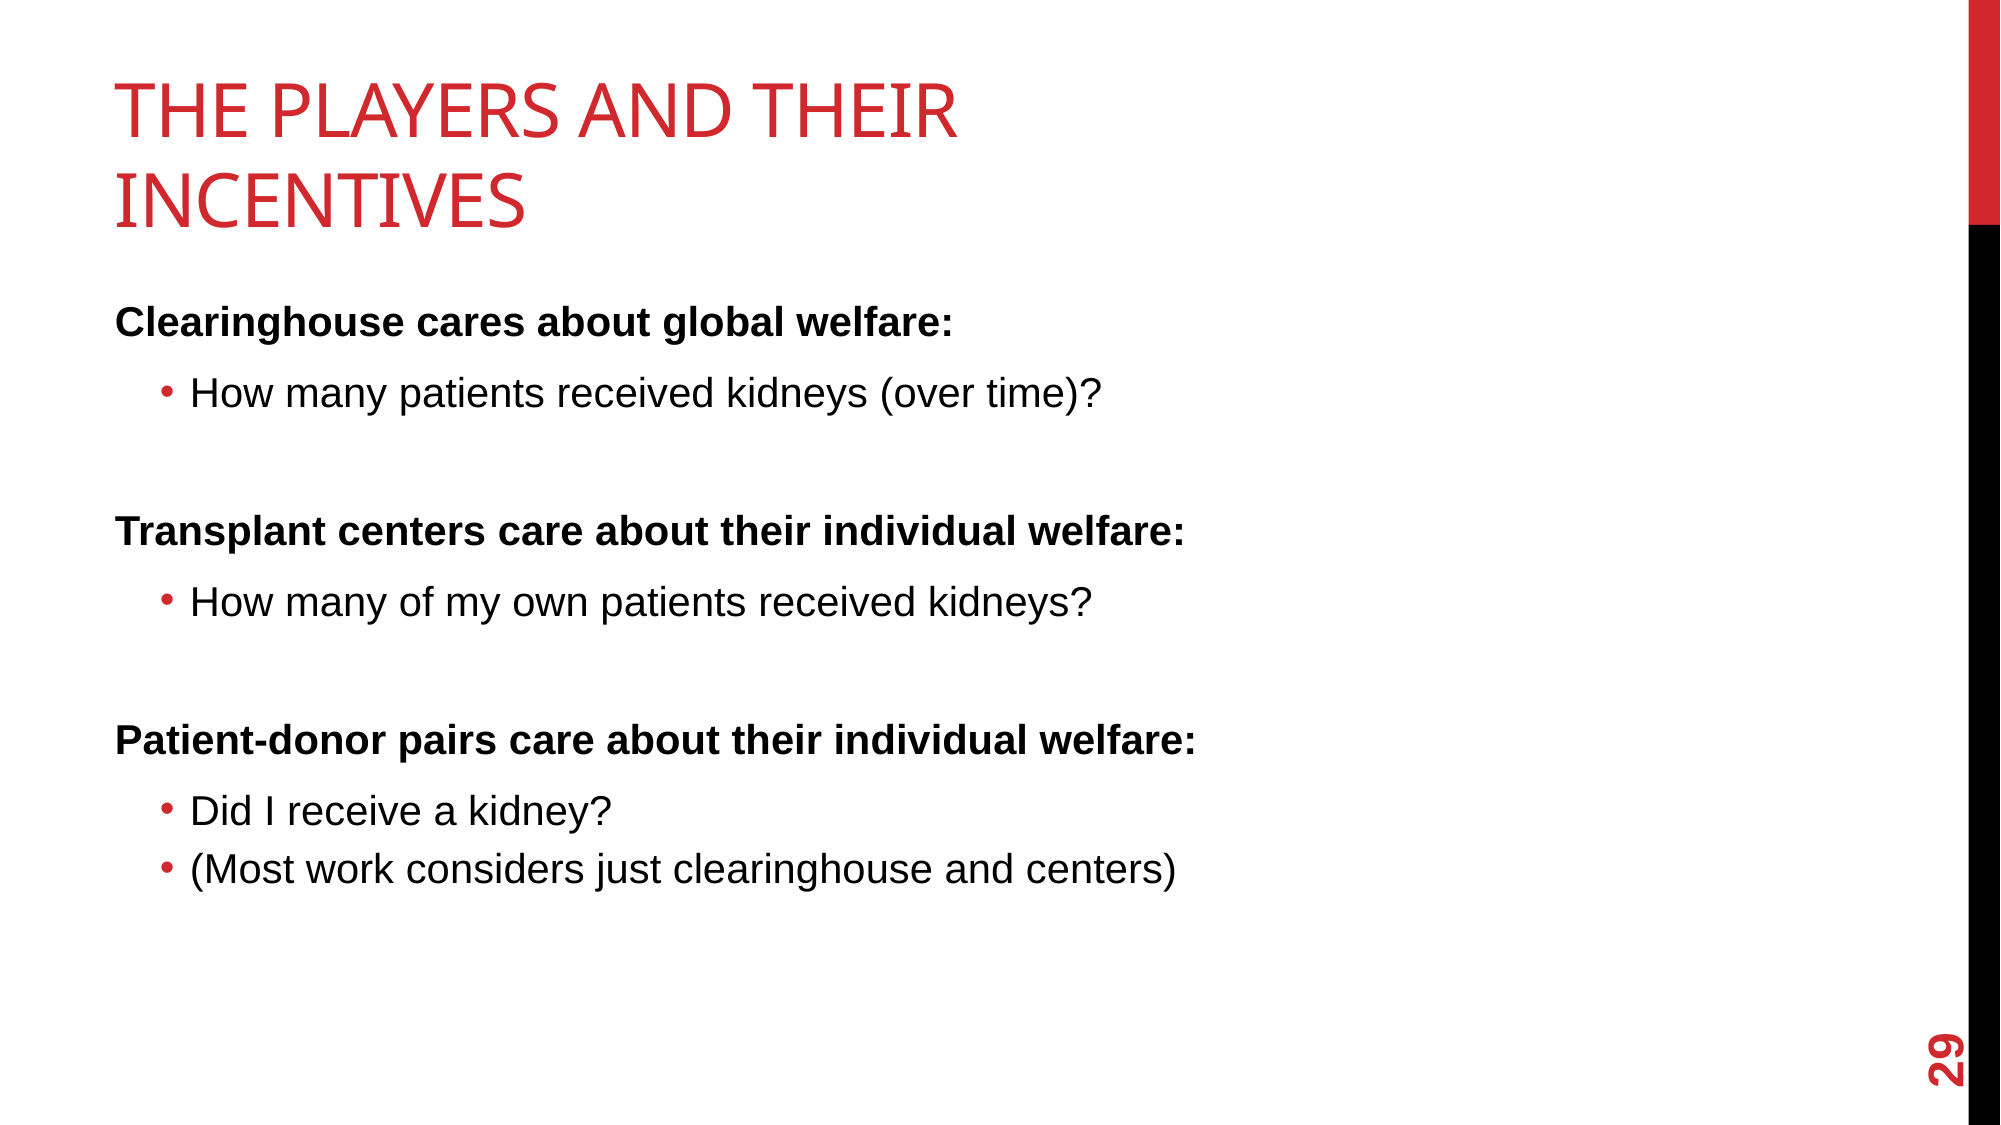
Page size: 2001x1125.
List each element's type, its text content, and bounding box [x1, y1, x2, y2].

title The players and their incentives [99, 25, 1367, 250]
list Clearinghouse cares about global welfare: How many patients received kidneys (over time)? Transplant centers care about their individual welfare: How many of my own patients received kidneys? Patient-donor pairs care about their individual welfare: Did I receive a kidney? (Most work considers just clearinghouse and centers) [99, 287, 1767, 1005]
slide_number 29 [1903, 887, 1984, 1104]
